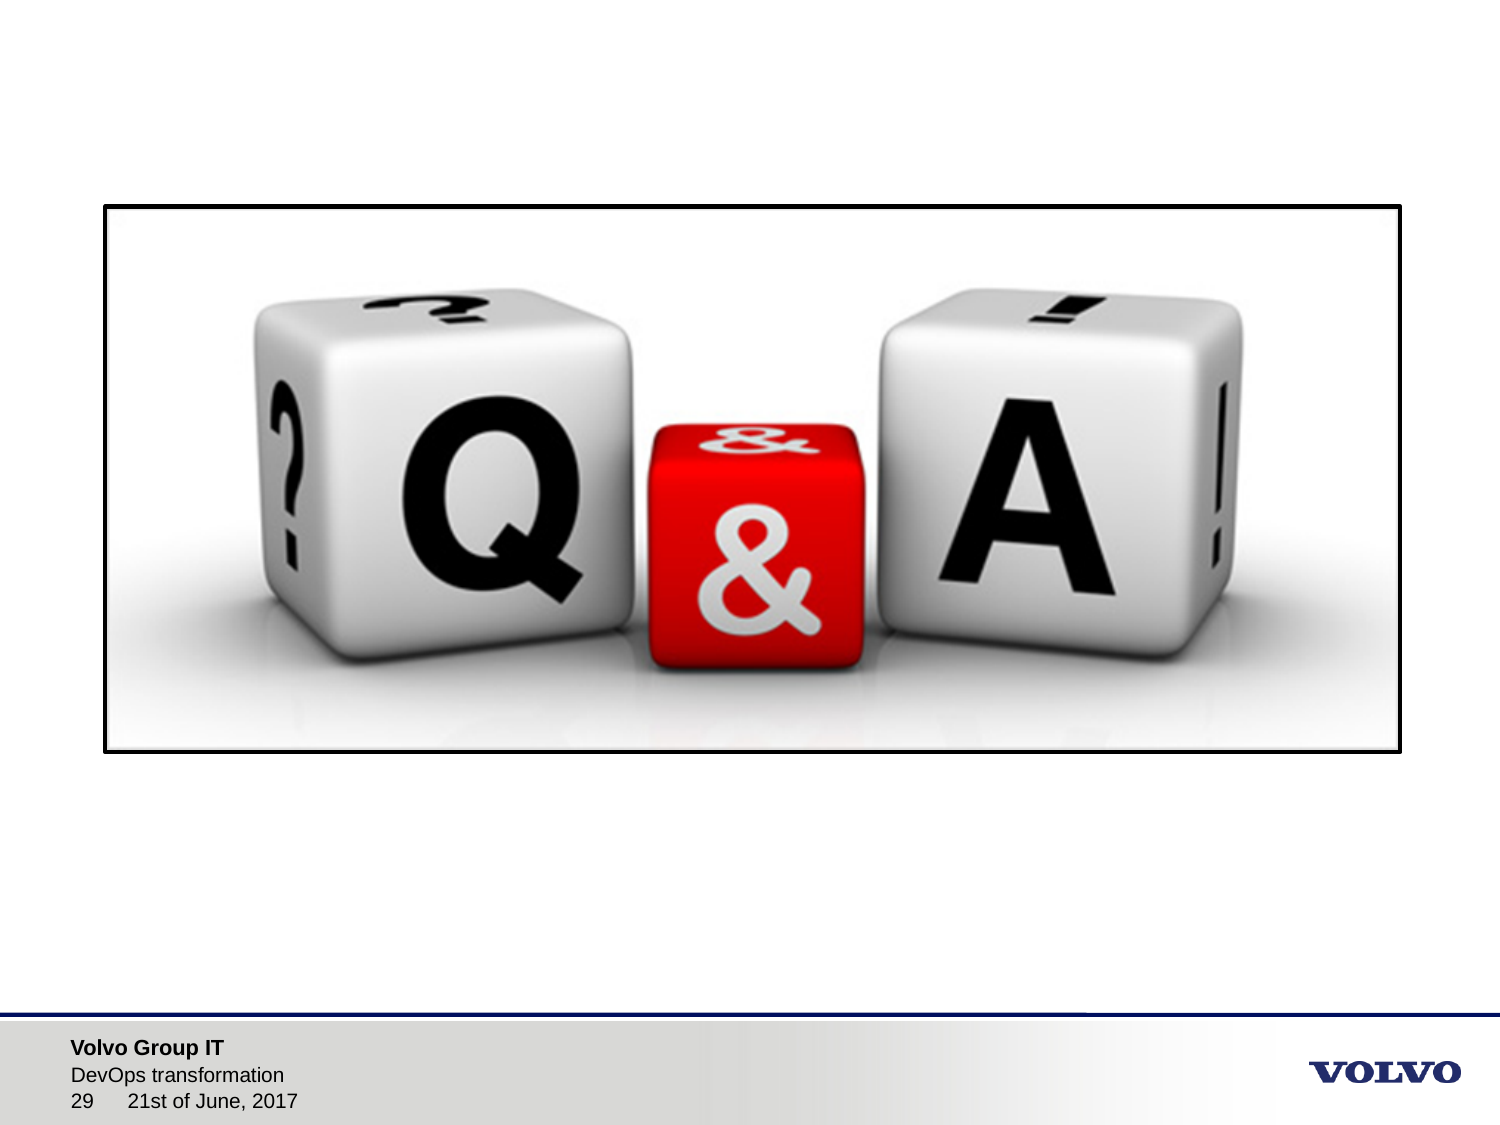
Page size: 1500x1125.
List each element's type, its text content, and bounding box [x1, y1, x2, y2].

picture [1309, 1061, 1461, 1083]
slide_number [112, 1085, 508, 1120]
picture [0, 1021, 1308, 1125]
footer DevOps transformation [55, 1054, 1184, 1090]
slide_number 29 [55, 1085, 139, 1121]
picture [106, 208, 1399, 751]
